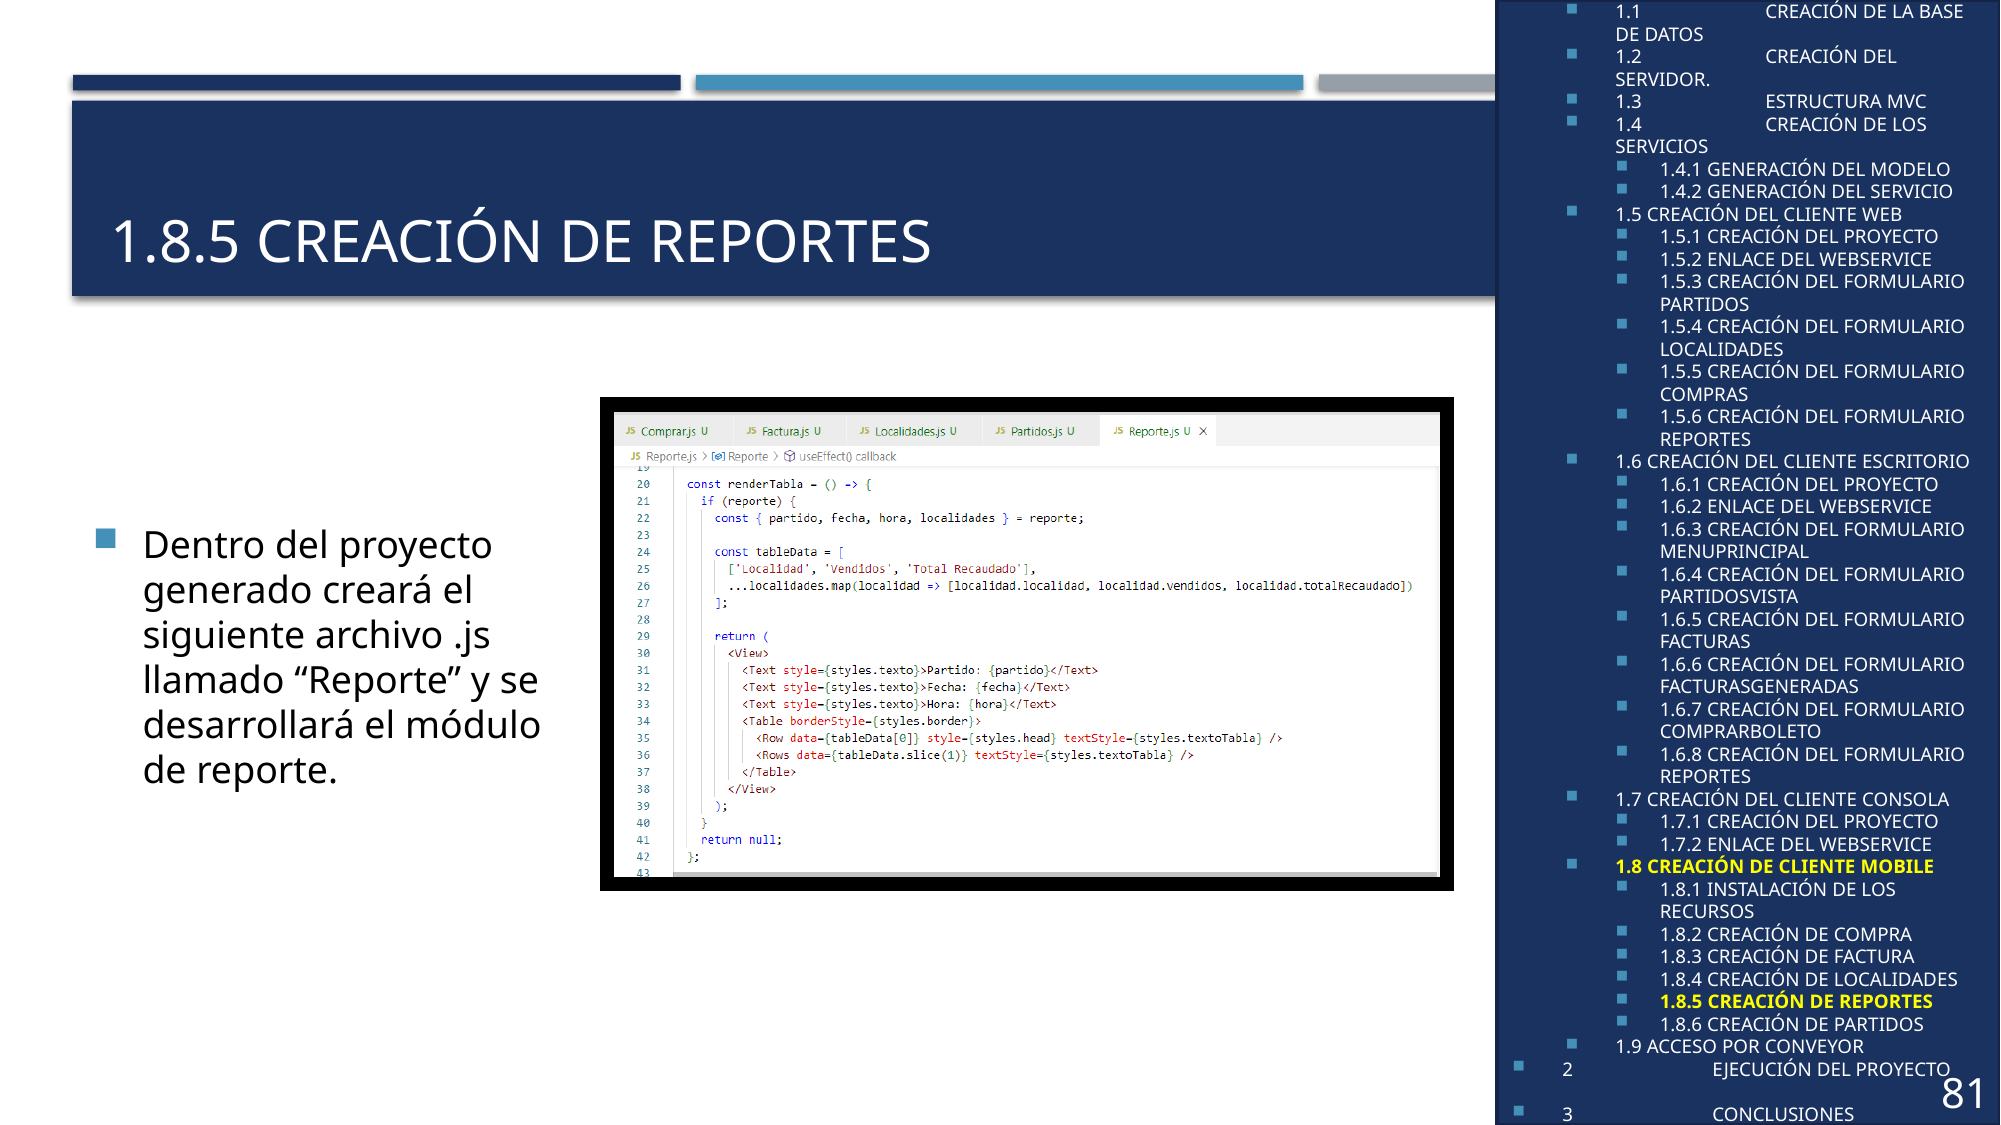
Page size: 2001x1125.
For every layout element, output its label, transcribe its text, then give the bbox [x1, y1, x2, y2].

list Dentro del proyecto generado creará el siguiente archivo .js llamado “Reporte” y se desarrollará el módulo de reporte. [77, 301, 561, 1010]
title 1.8.5 CREACIÓN DE REPORTES [95, 115, 1490, 282]
picture [613, 410, 1441, 878]
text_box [1496, 0, 2000, 1125]
